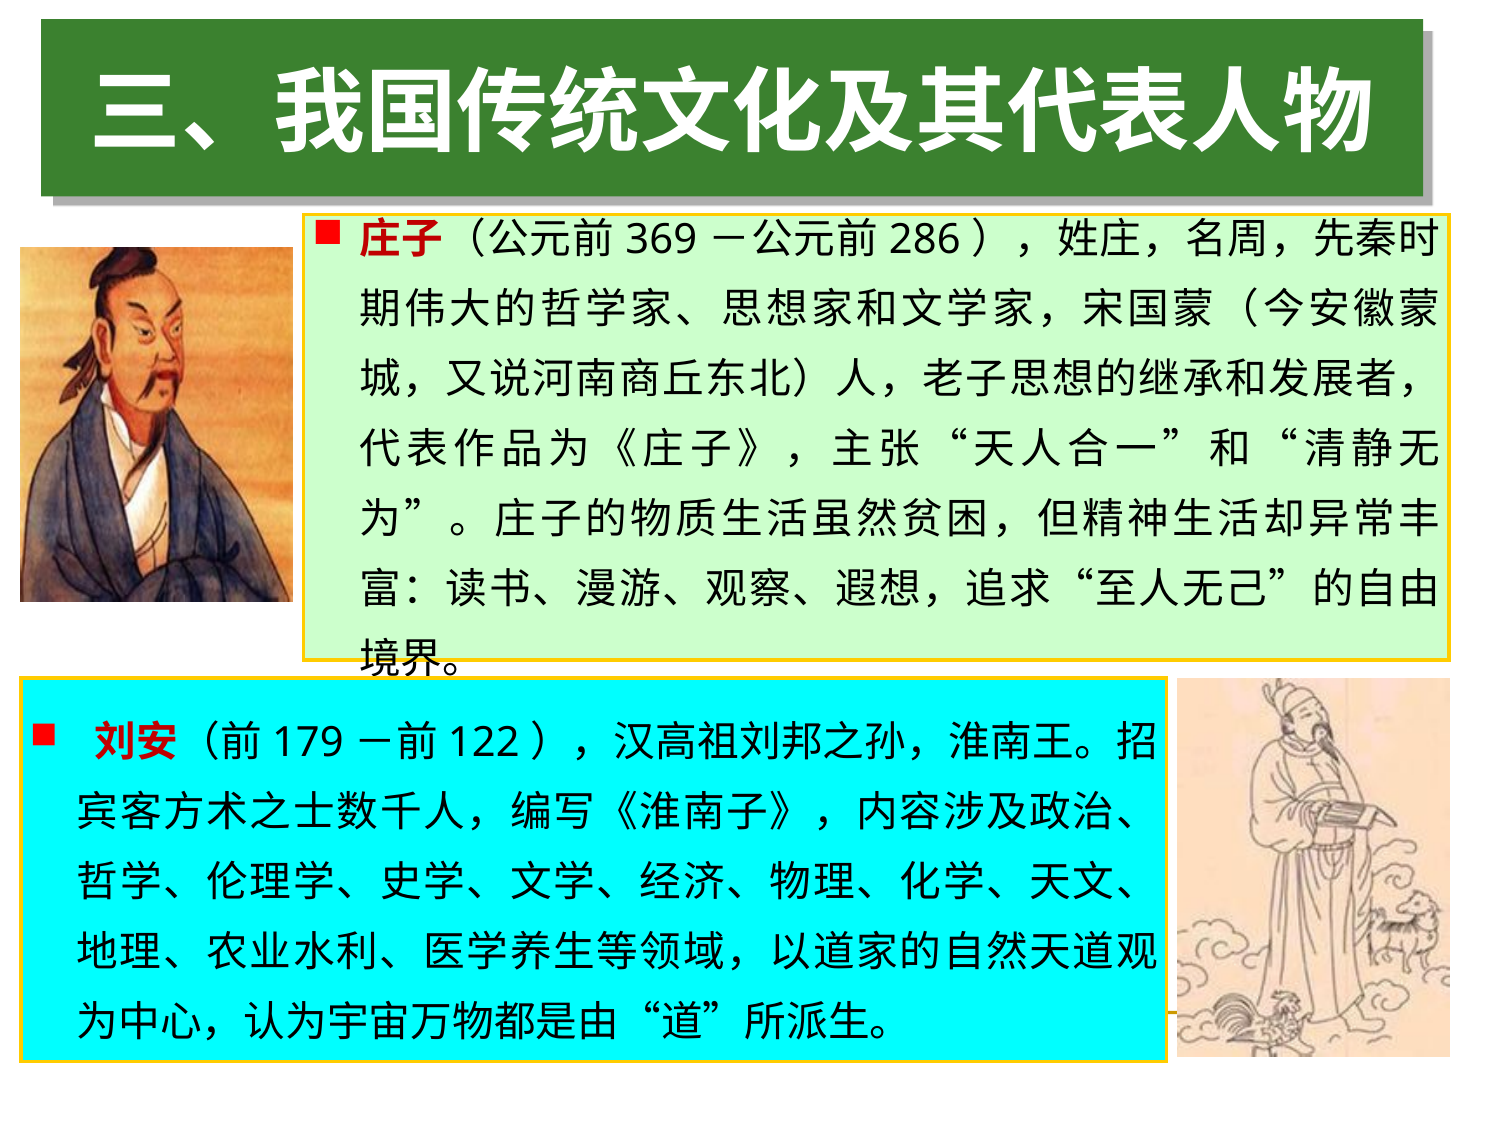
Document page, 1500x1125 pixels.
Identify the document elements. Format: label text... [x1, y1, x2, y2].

text_box 刘安（前179－前122），汉高祖刘邦之孙，淮南王。招宾客方术之士数千人，编写《淮南子》，内容涉及政治、哲学、伦理学、史学、文学、经济、物理、化学、天文、地理、农业水利、医学养生等领域，以道家的自然天道观为中心，认为宇宙万物都是由“道”所派生。 [20, 678, 1167, 1062]
text_box 三、我国传统文化及其代表人物 [41, 19, 1424, 197]
text_box 庄子（公元前369－公元前286），姓庄，名周，先秦时期伟大的哲学家、思想家和文学家，宋国蒙（今安徽蒙城，又说河南商丘东北）人，老子思想的继承和发展者，代表作品为《庄子》，主张“天人合一”和“清静无为”。庄子的物质生活虽然贫困，但精神生活却异常丰富：读书、漫游、观察、遐想，追求“至人无己”的自由境界。 [303, 214, 1450, 660]
slide_number [1074, 1023, 1426, 1100]
picture [20, 246, 293, 602]
picture [1177, 677, 1450, 1057]
